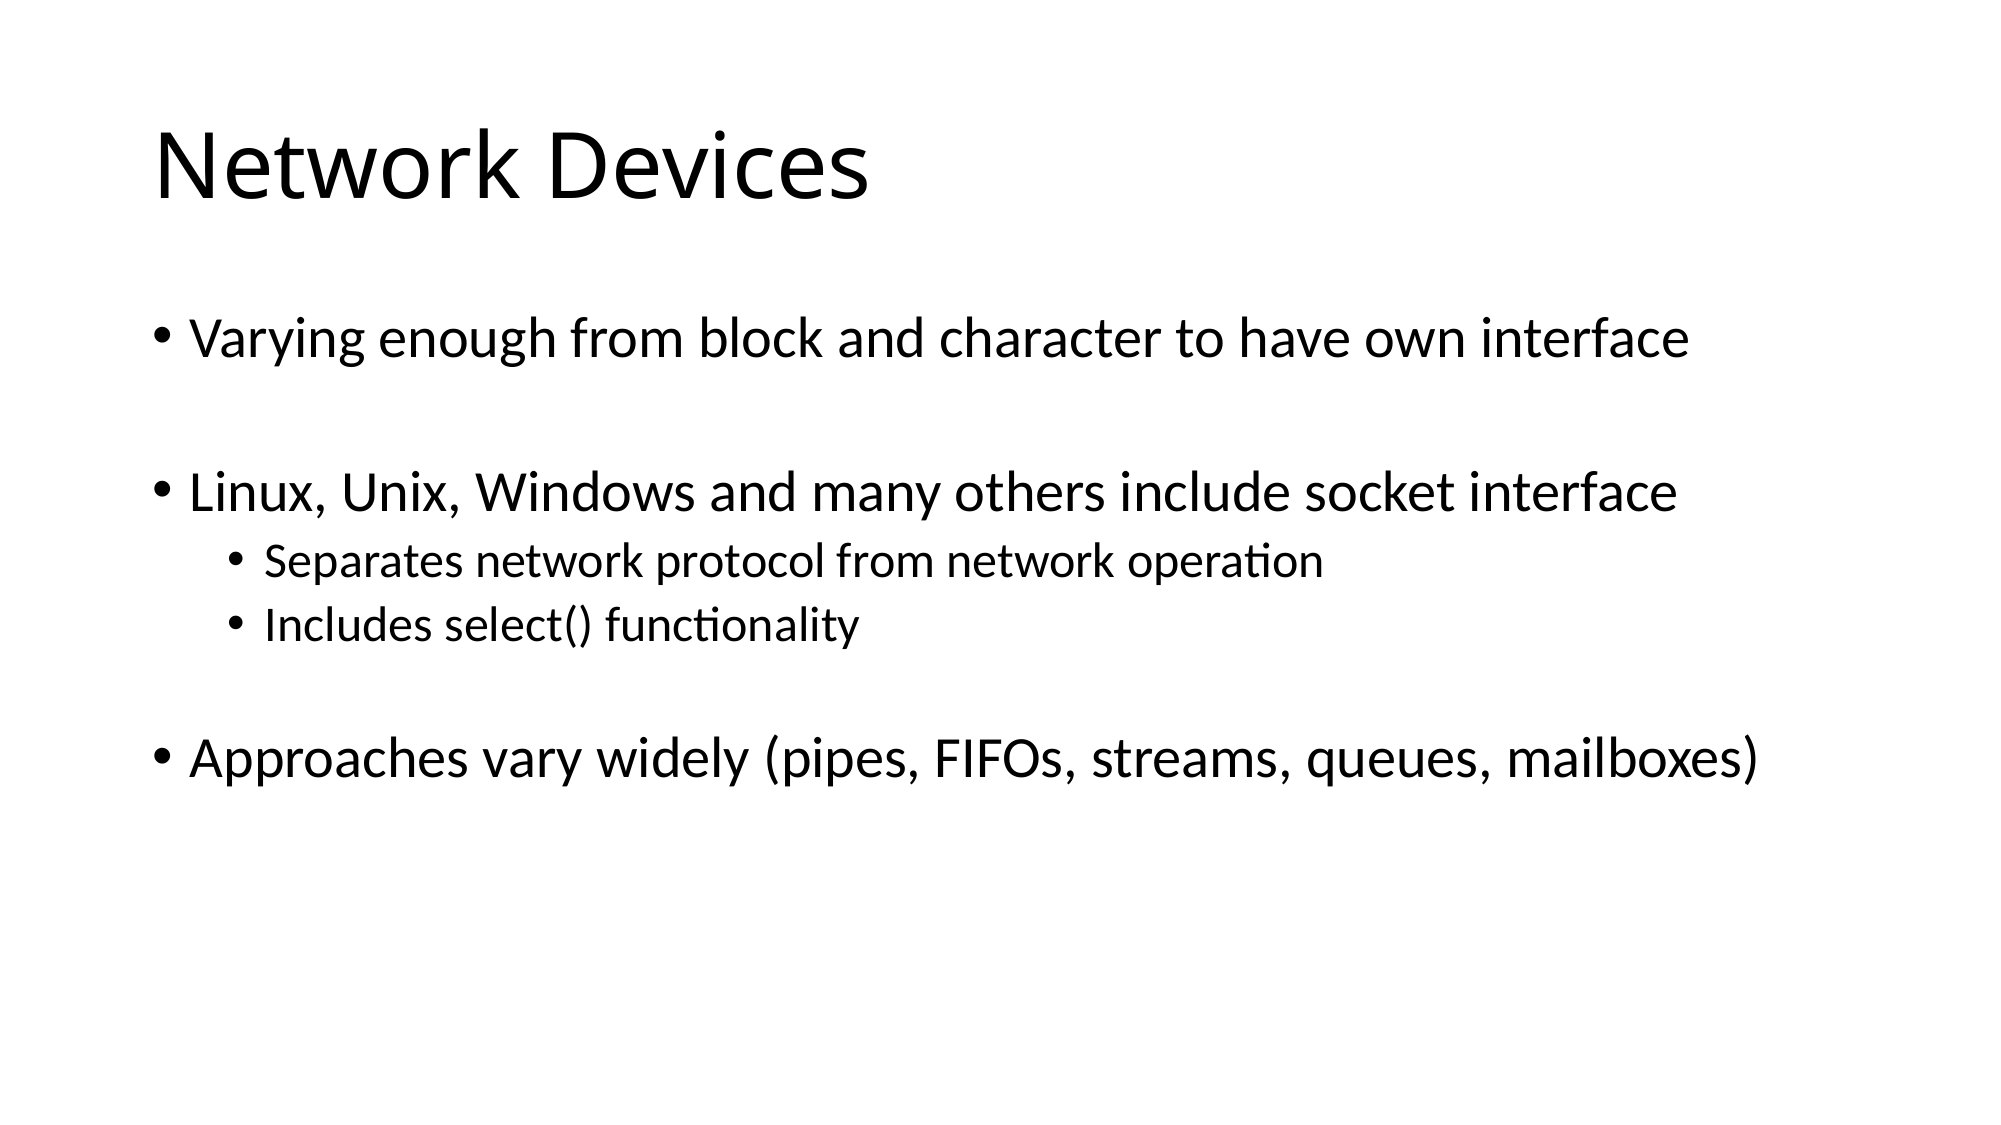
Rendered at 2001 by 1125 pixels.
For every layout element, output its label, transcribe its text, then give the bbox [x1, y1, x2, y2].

list Varying enough from block and character to have own interface Linux, Unix, Windows and many others include socket interface Separates network protocol from network operation Includes select() functionality Approaches vary widely (pipes, FIFOs, streams, queues, mailboxes) [137, 299, 1863, 1014]
title Network Devices [137, 59, 1863, 278]
